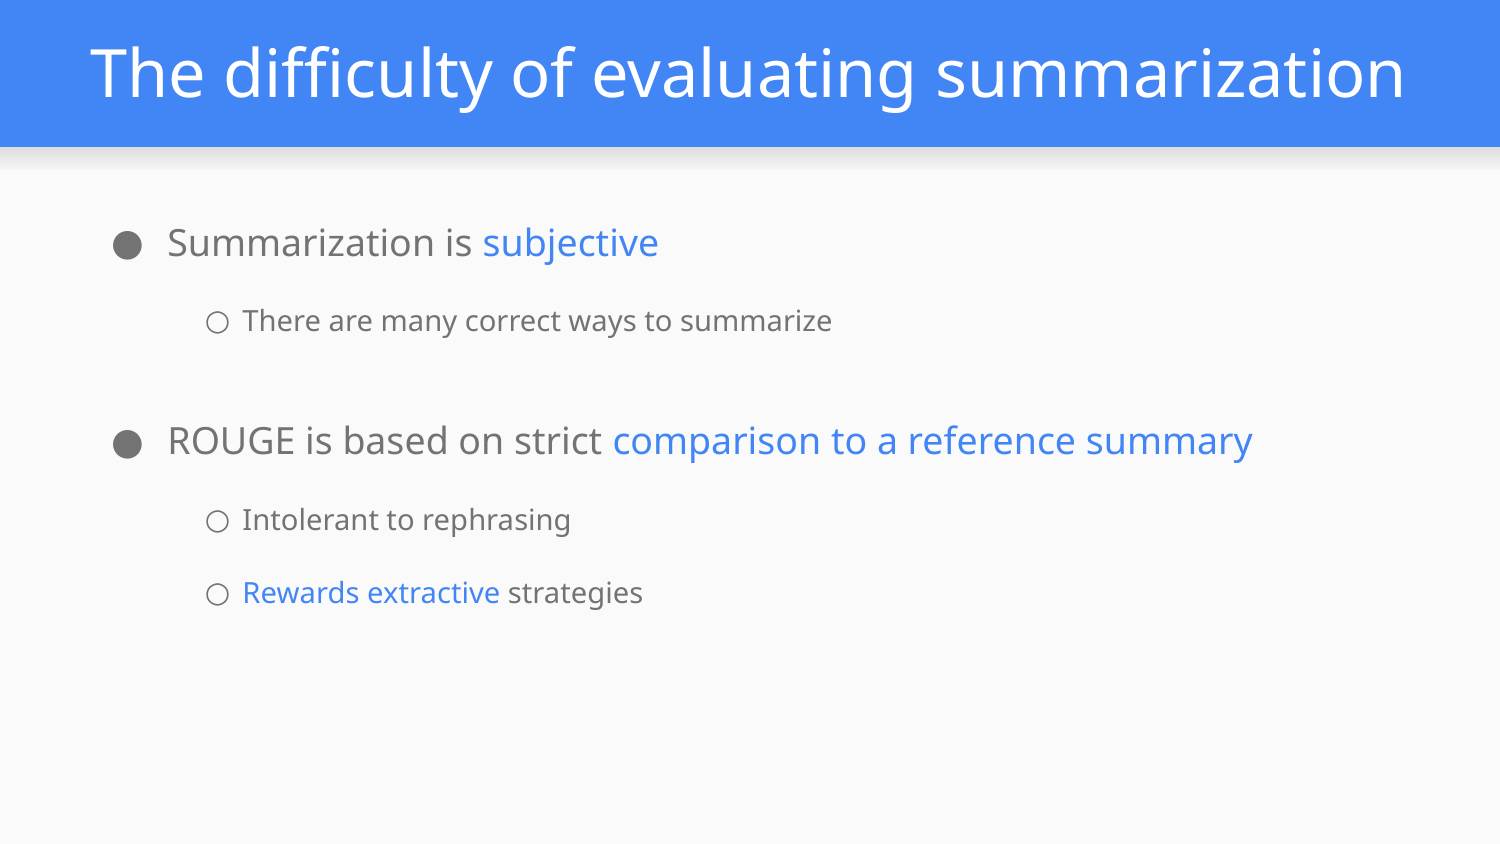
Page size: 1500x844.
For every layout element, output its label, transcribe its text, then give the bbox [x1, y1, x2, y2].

title The difficulty of evaluating summarization [75, 0, 1425, 126]
list Summarization is subjective There are many correct ways to summarize ROUGE is based on strict comparison to a reference summary Intolerant to rephrasing Rewards extractive strategies [77, 196, 1427, 760]
